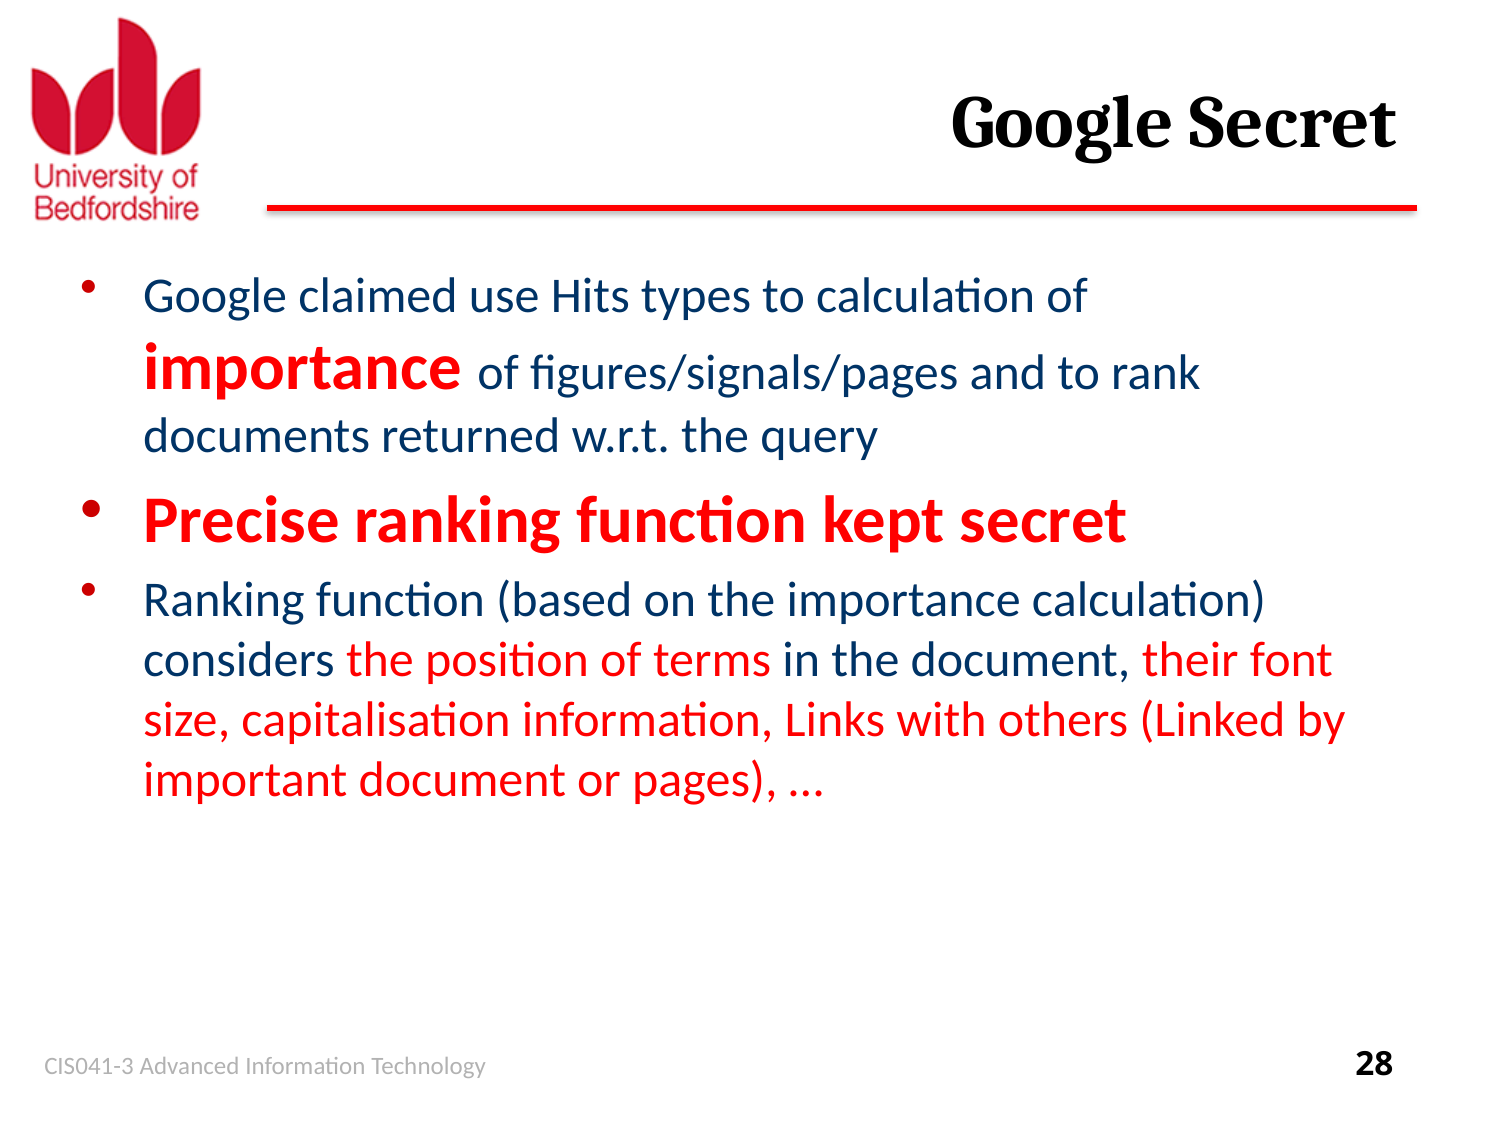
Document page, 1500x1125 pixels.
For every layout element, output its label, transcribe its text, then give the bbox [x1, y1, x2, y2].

title Google Secret [262, 61, 1413, 174]
footer CIS041-3 Advanced Information Technology [29, 1035, 514, 1095]
picture [0, 0, 237, 236]
list Google claimed use Hits types to calculation of importance of figures/signals/pages and to rank documents returned w.r.t. the query Precise ranking function kept secret Ranking function (based on the importance calculation) considers the position of terms in the document, their font size, capitalisation information, Links with others (Linked by important document or pages), … [64, 255, 1413, 1024]
